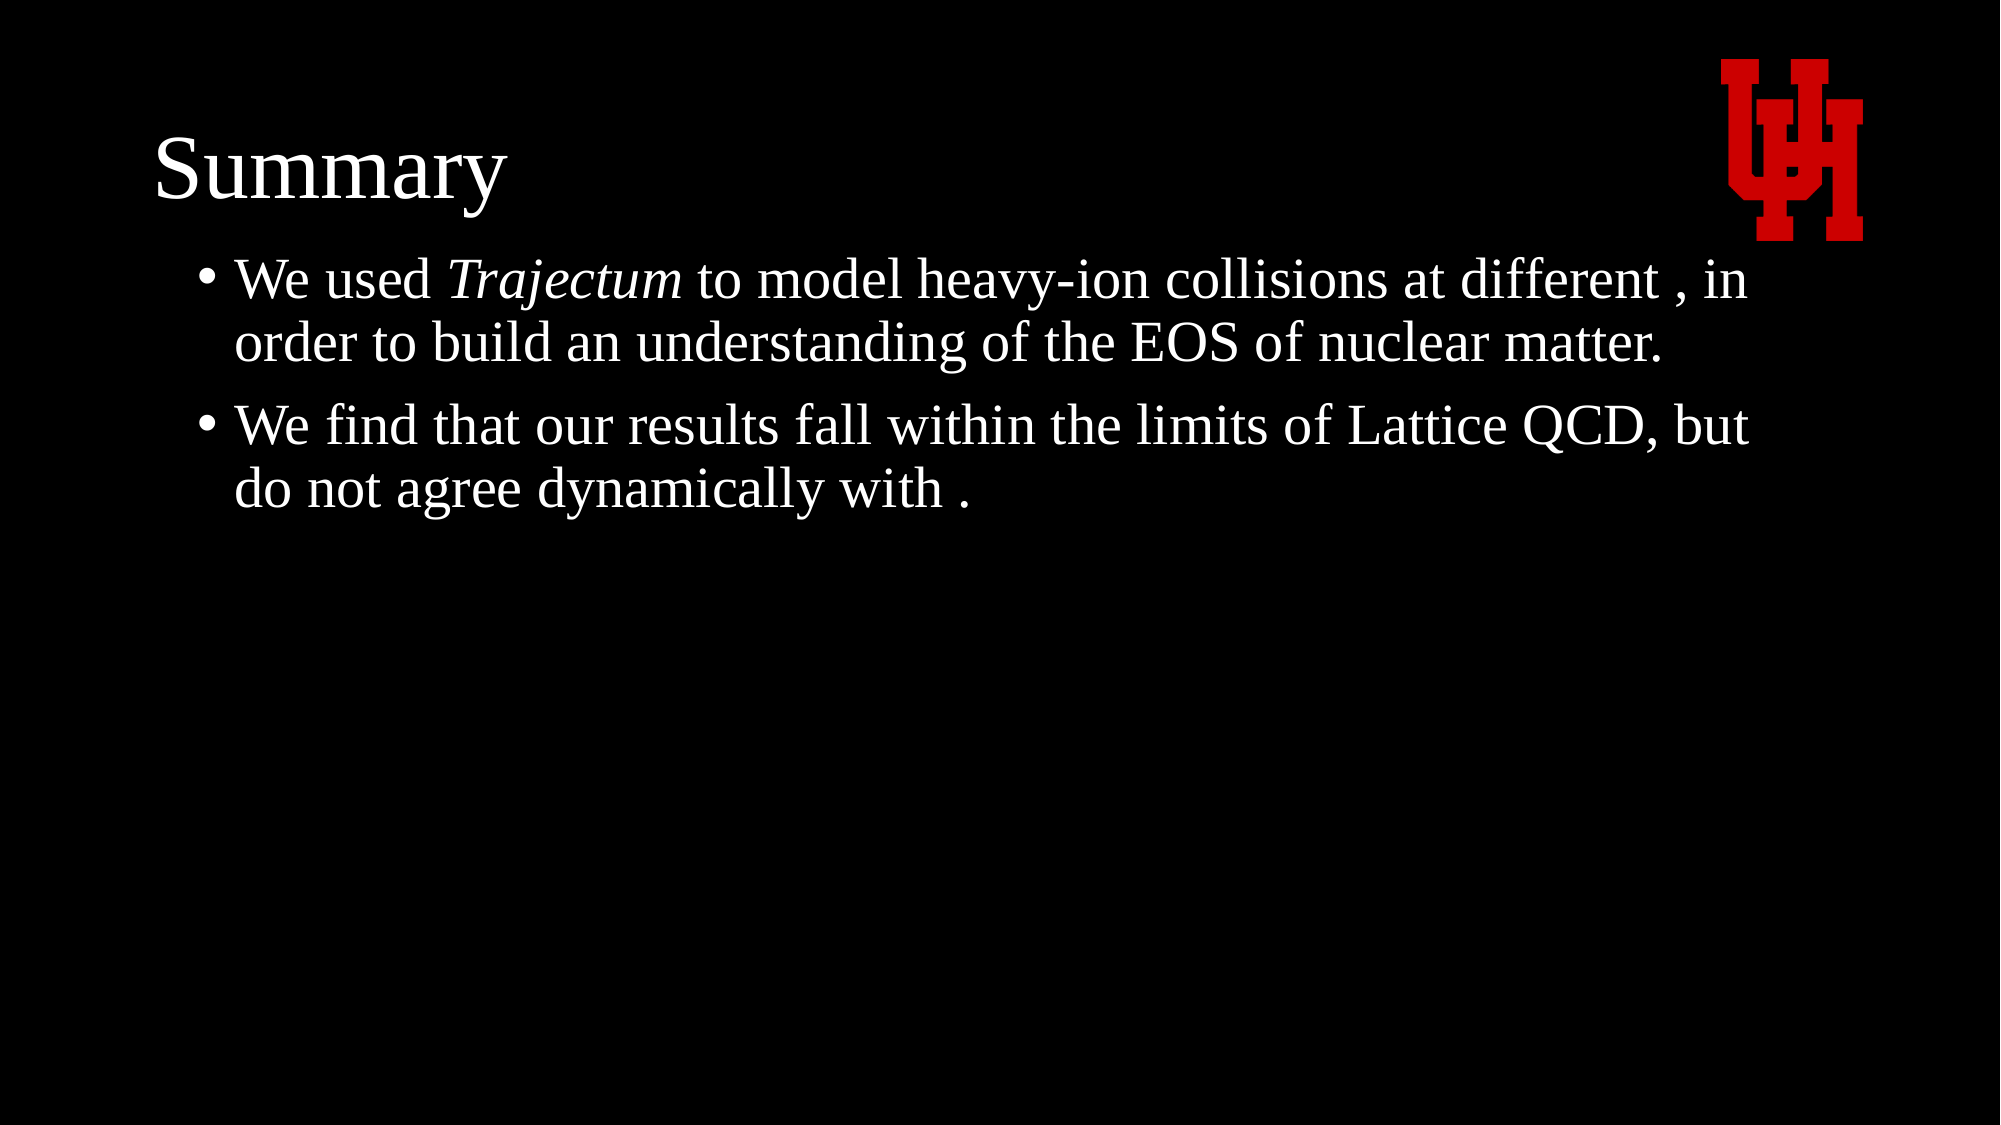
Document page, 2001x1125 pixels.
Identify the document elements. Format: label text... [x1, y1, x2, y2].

title Summary [137, 59, 1863, 278]
picture [1721, 59, 1863, 241]
